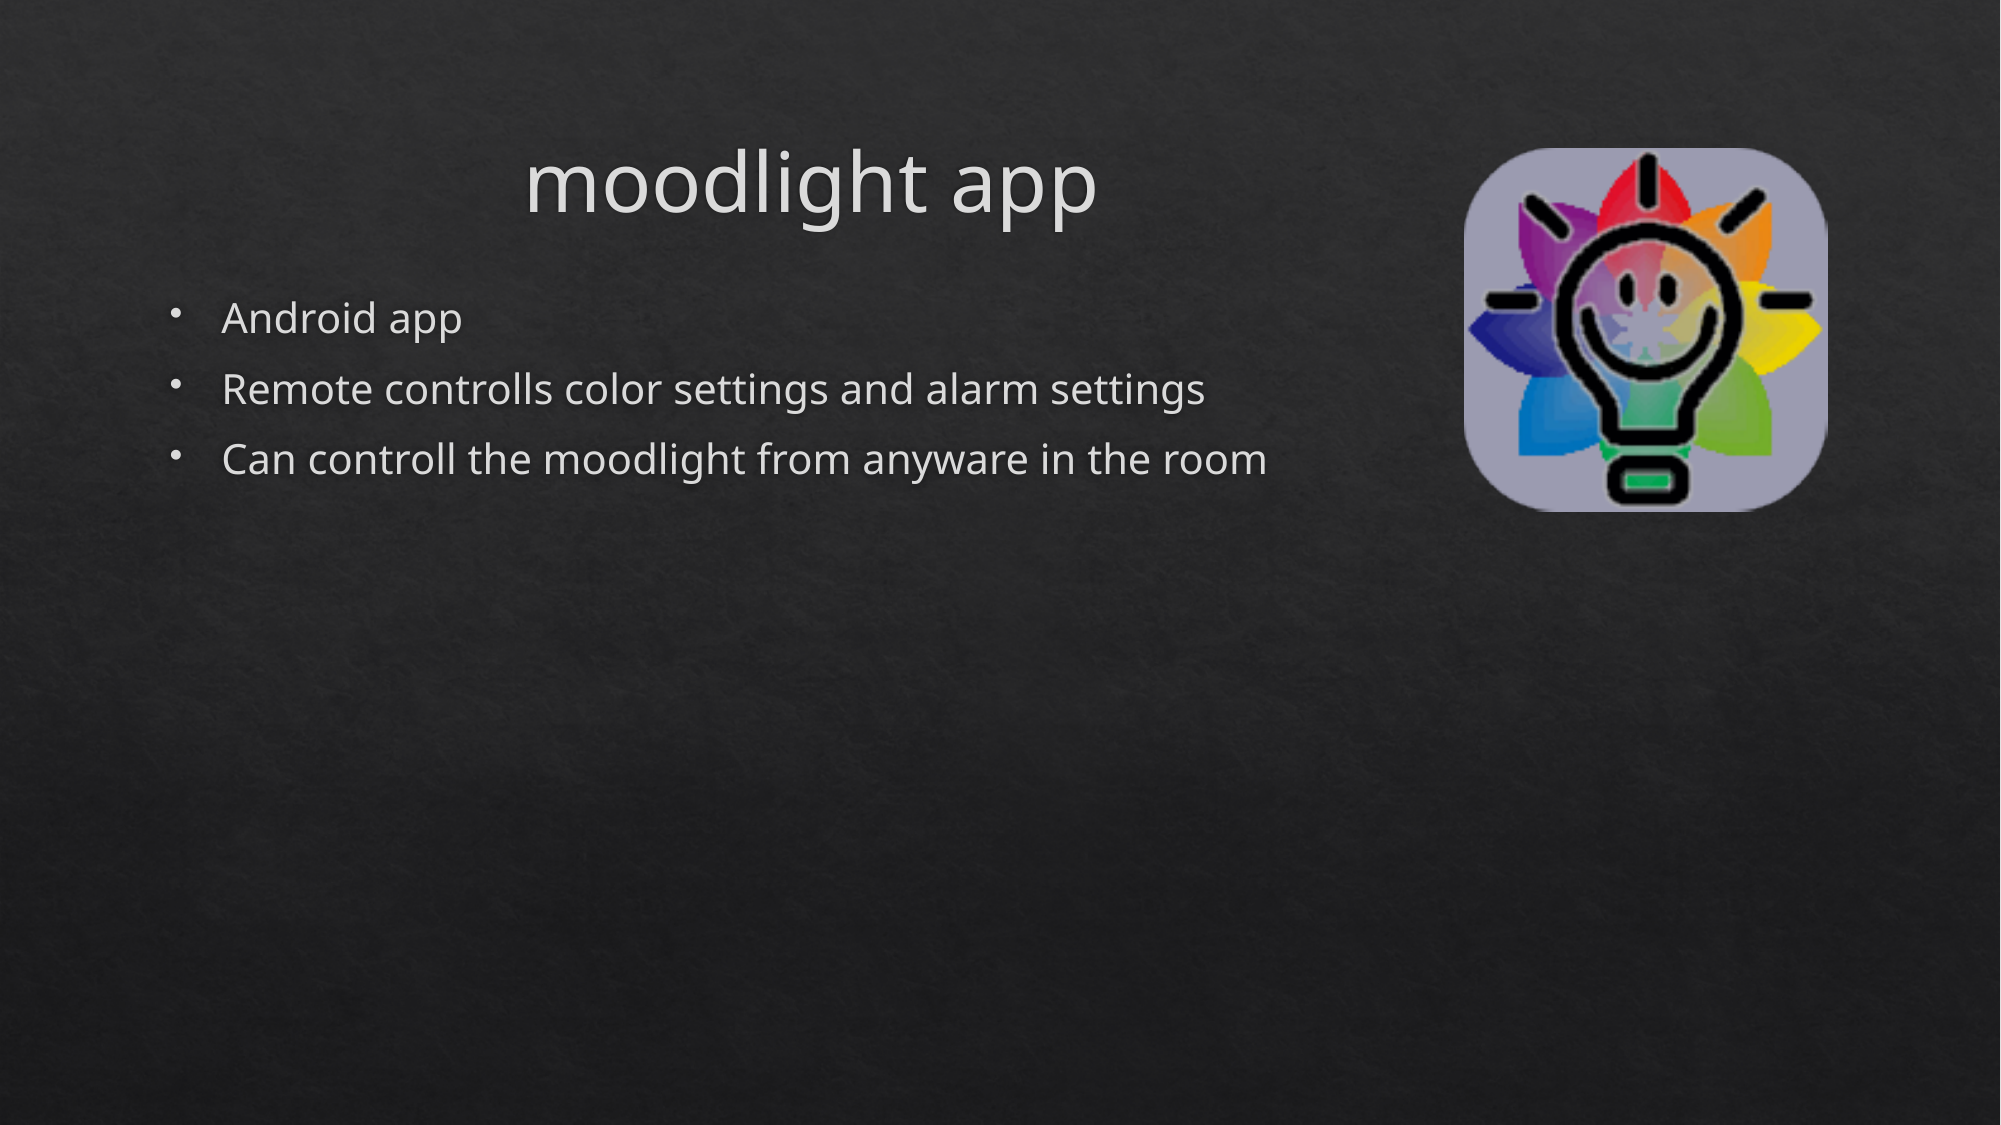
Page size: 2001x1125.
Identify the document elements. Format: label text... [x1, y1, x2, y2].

picture [1463, 148, 1828, 512]
title moodlight app [149, 99, 1474, 260]
list Android app Remote controlls color settings and alarm settings Can controll the moodlight from anyware in the room [149, 284, 1849, 950]
